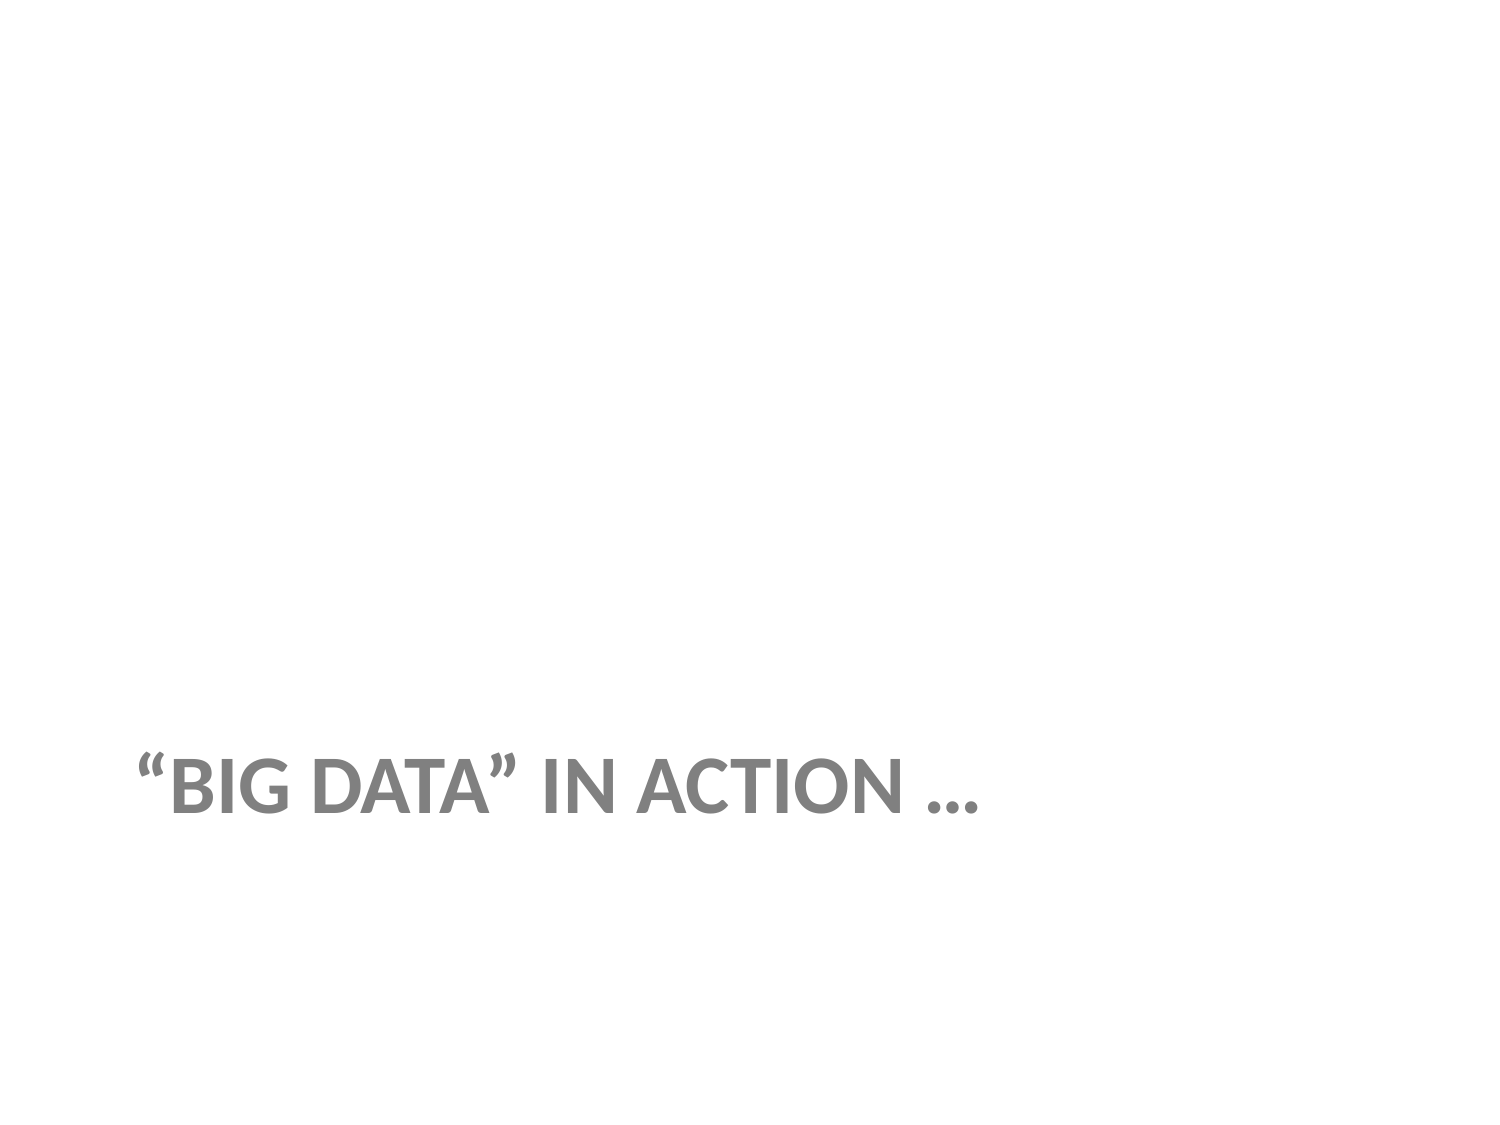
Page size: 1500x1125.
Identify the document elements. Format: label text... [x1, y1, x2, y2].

title “BIG DATA” IN ACTION … [118, 722, 1394, 947]
